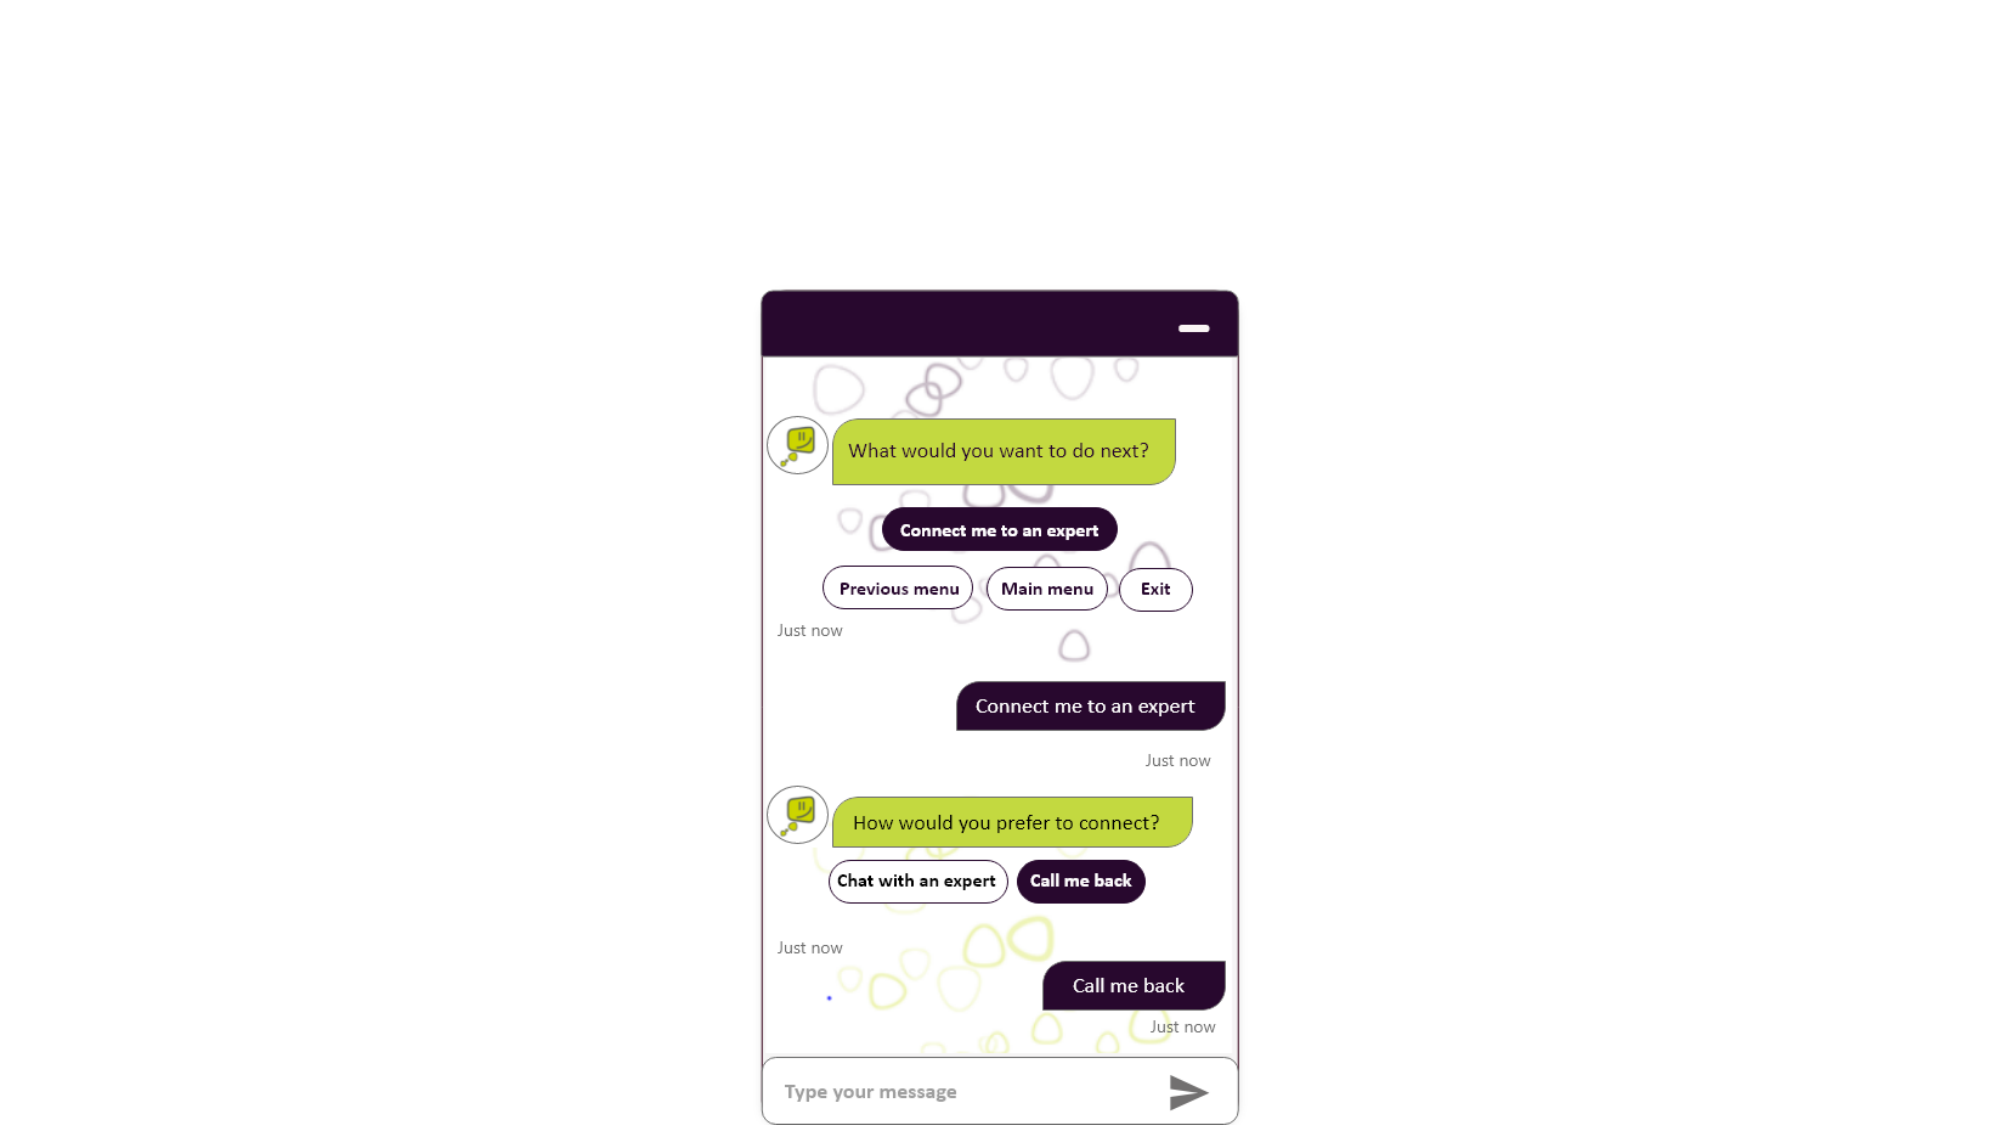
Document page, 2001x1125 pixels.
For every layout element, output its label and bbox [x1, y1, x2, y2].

picture [739, 0, 1260, 1125]
